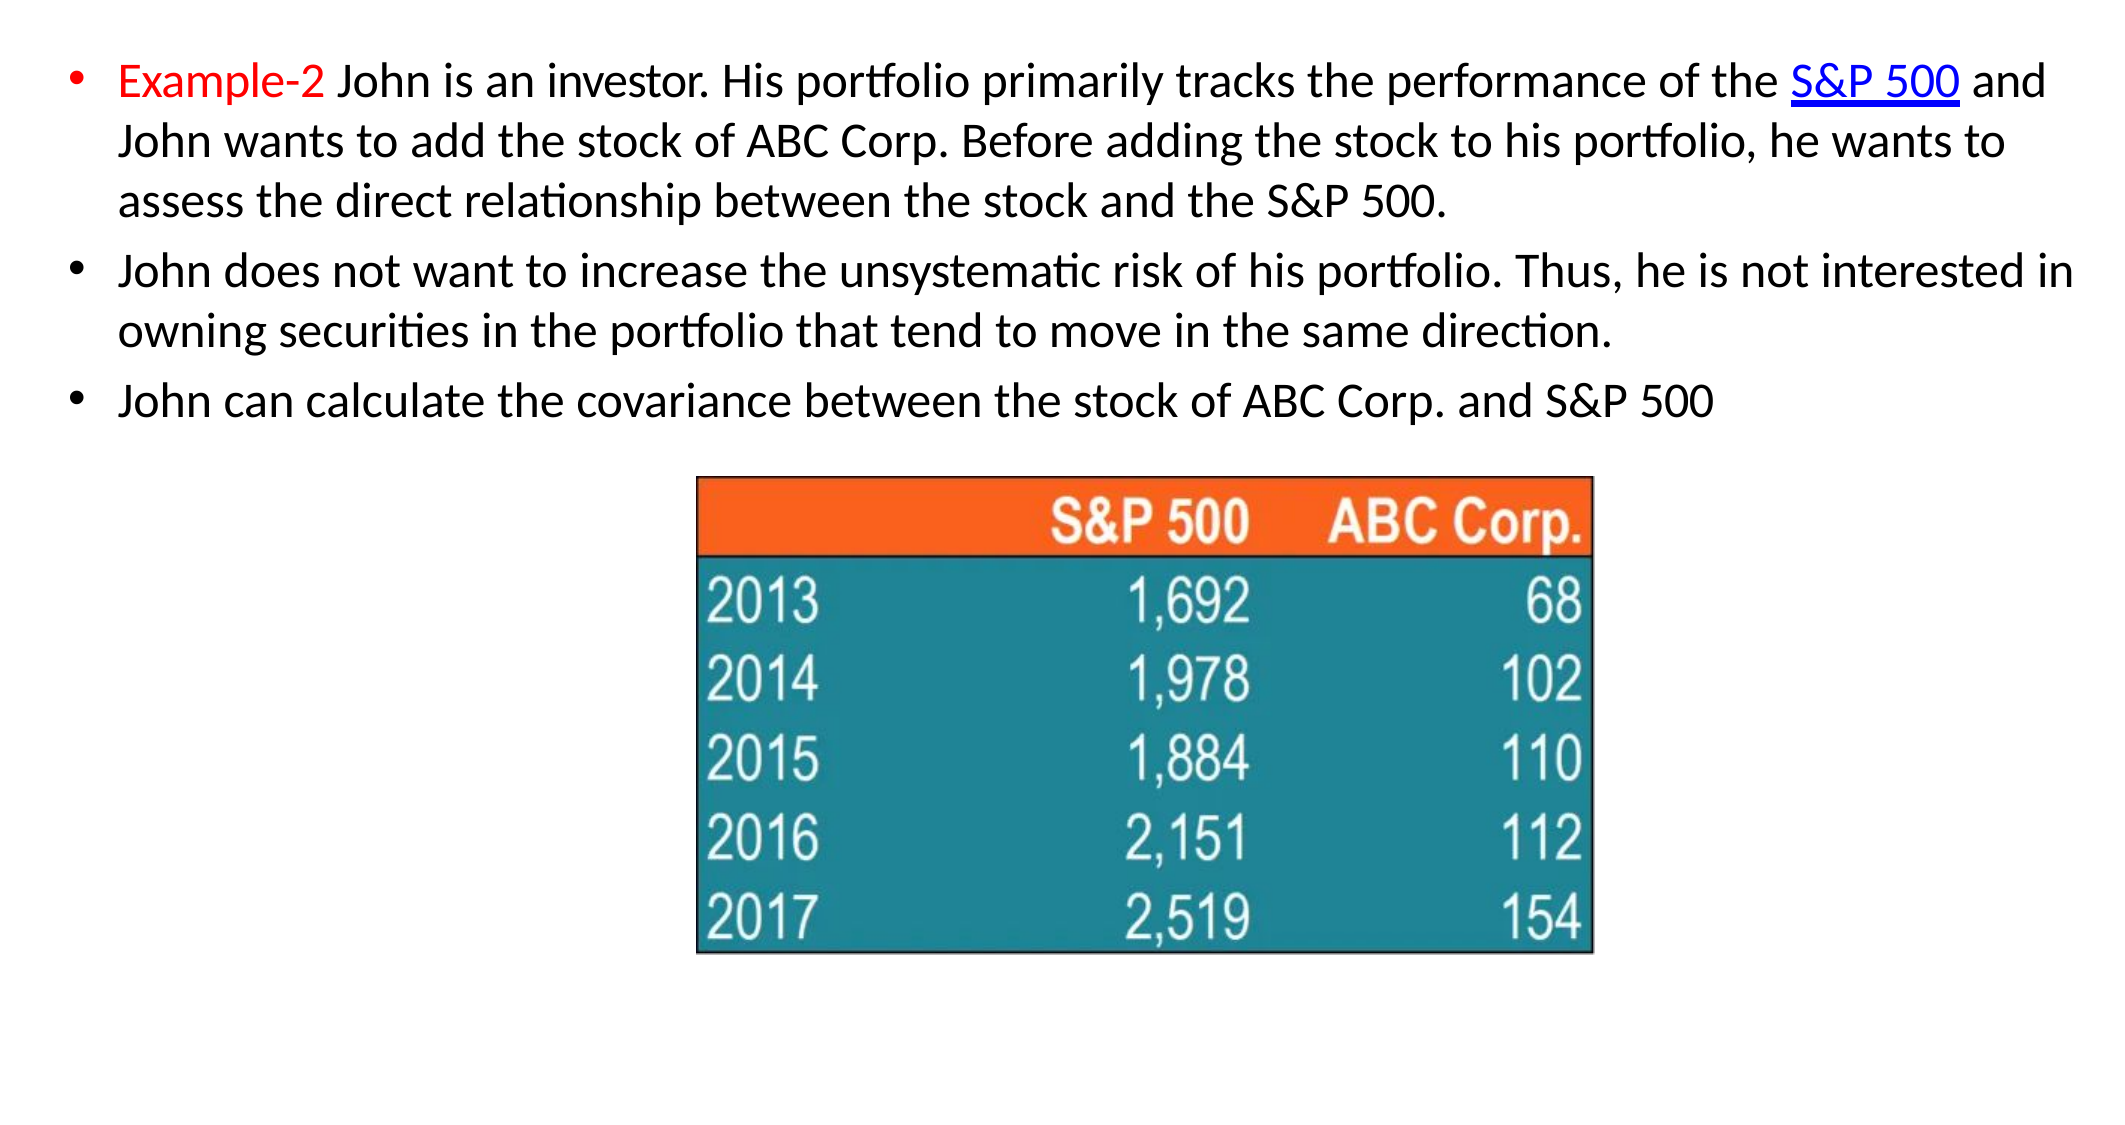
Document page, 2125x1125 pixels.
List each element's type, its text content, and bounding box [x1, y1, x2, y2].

text_box Example-2 John is an investor. His portfolio primarily tracks the performance of the S&P 500 and John wants to add the stock of ABC Corp. Before adding the stock to his portfolio, he wants to assess the direct relationship between the stock and the S&P 500. John does not want to increase the unsystematic risk of his portfolio. Thus, he is not interested in owning securities in the portfolio that tend to move in the same direction. John can calculate the covariance between the stock of ABC Corp. and S&P 500 [66, 44, 2085, 427]
picture [696, 476, 1595, 955]
